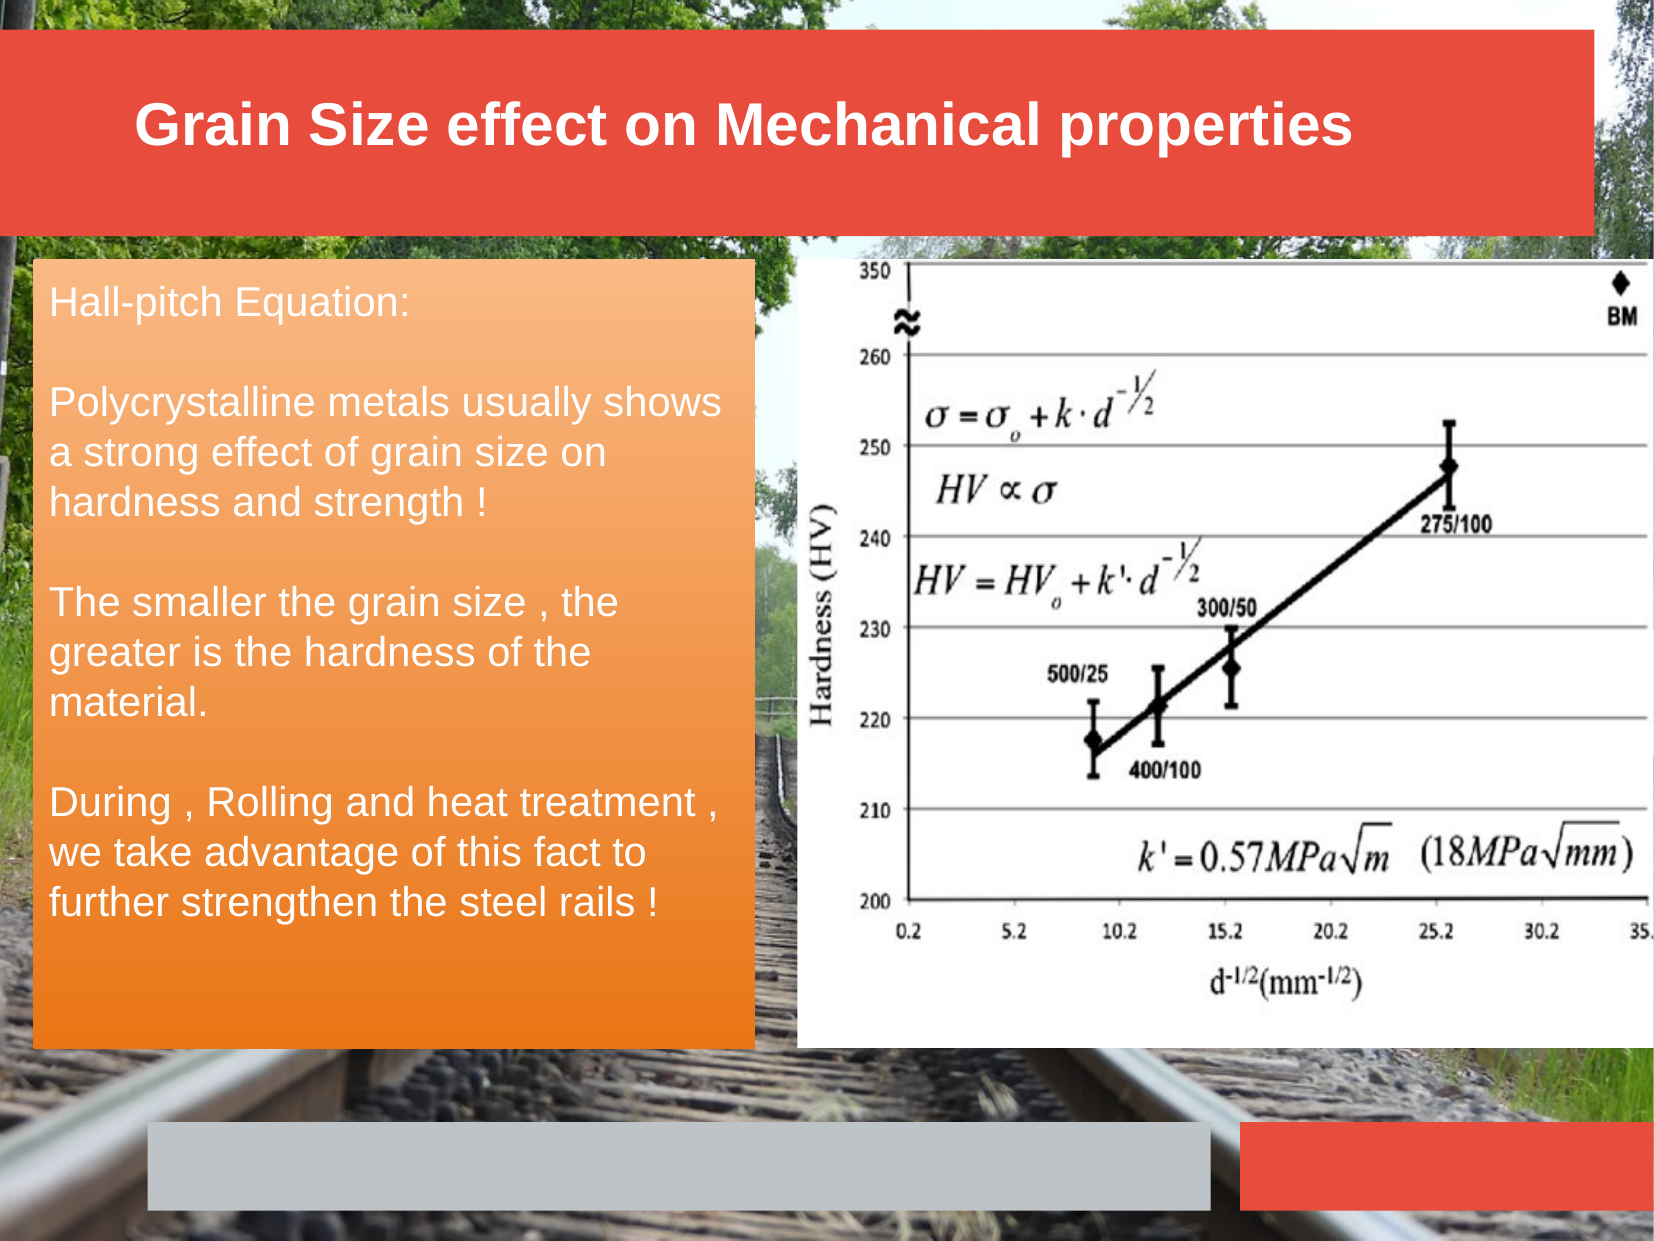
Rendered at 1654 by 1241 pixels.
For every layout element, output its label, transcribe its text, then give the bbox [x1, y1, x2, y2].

text_box Hall-pitch Equation: Polycrystalline metals usually shows a strong effect of grain size on hardness and strength ! The smaller the grain size , the greater is the hardness of the material. During , Rolling and heat treatment , we take advantage of this fact to further strengthen the steel rails ! [33, 259, 755, 1049]
picture [0, 0, 1654, 1241]
text_box Grain Size effect on Mechanical properties [119, 70, 1378, 190]
